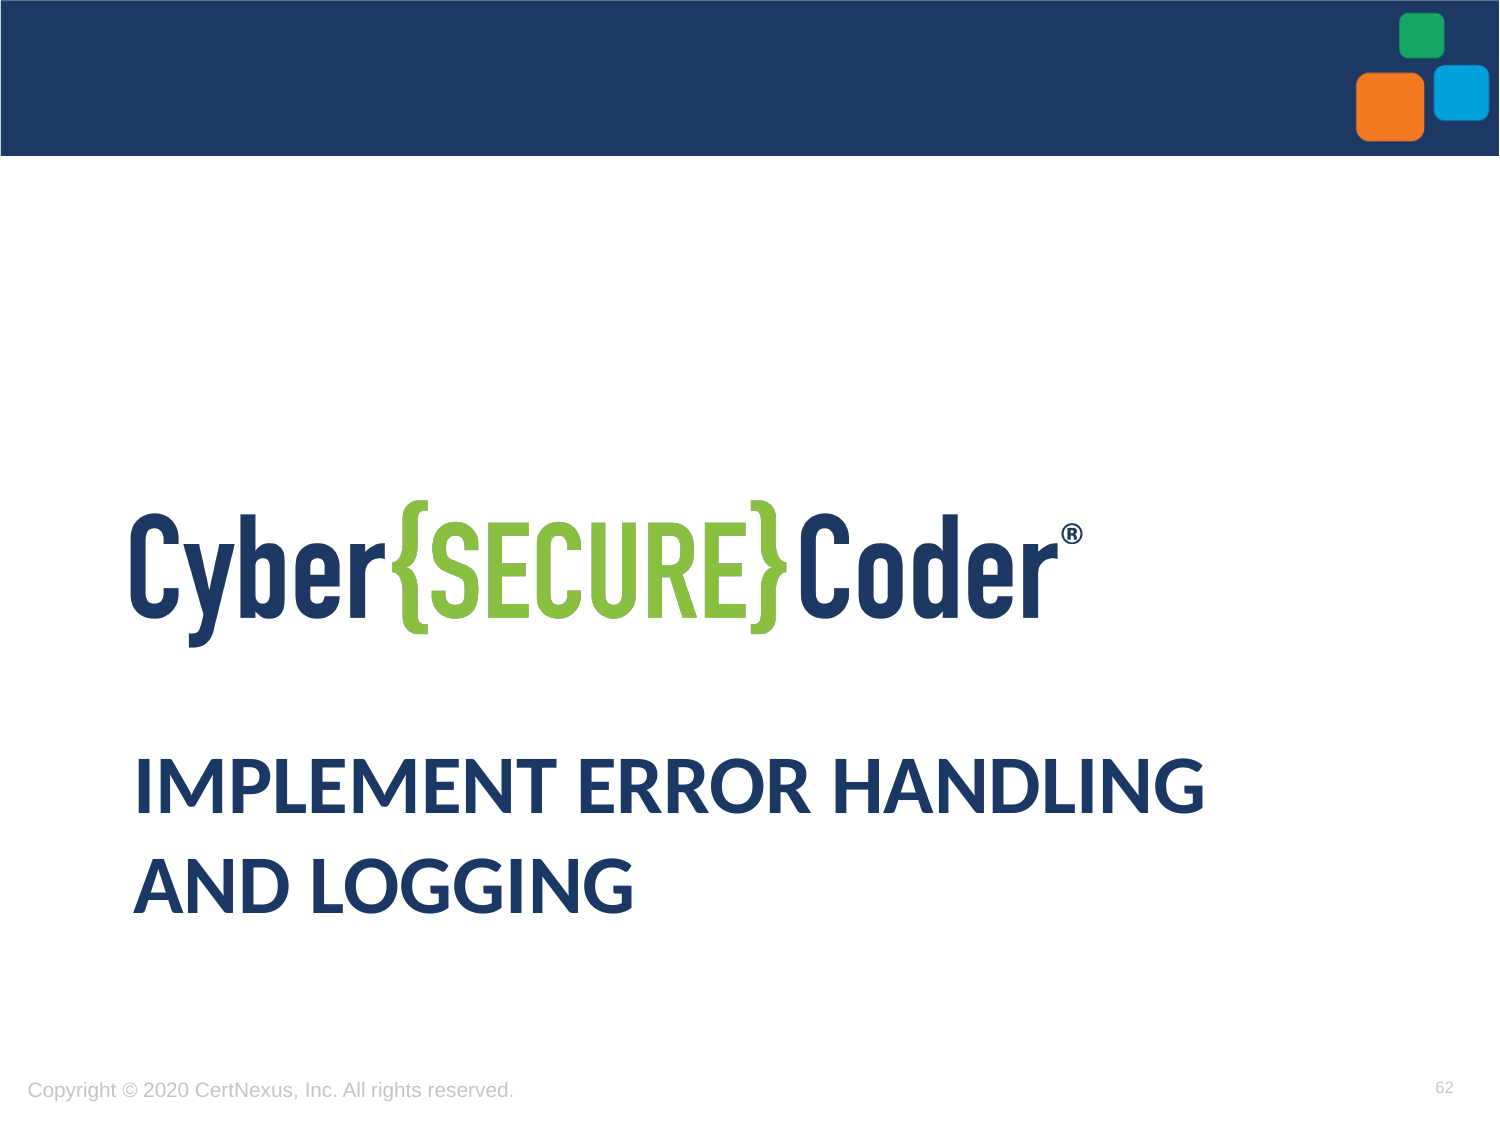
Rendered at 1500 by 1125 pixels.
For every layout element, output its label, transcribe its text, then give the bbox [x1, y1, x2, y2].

slide_number 62 [1118, 1057, 1469, 1118]
picture [0, 0, 1500, 156]
picture [118, 476, 1094, 666]
list Implement Error Handling and Logging [118, 722, 1394, 947]
